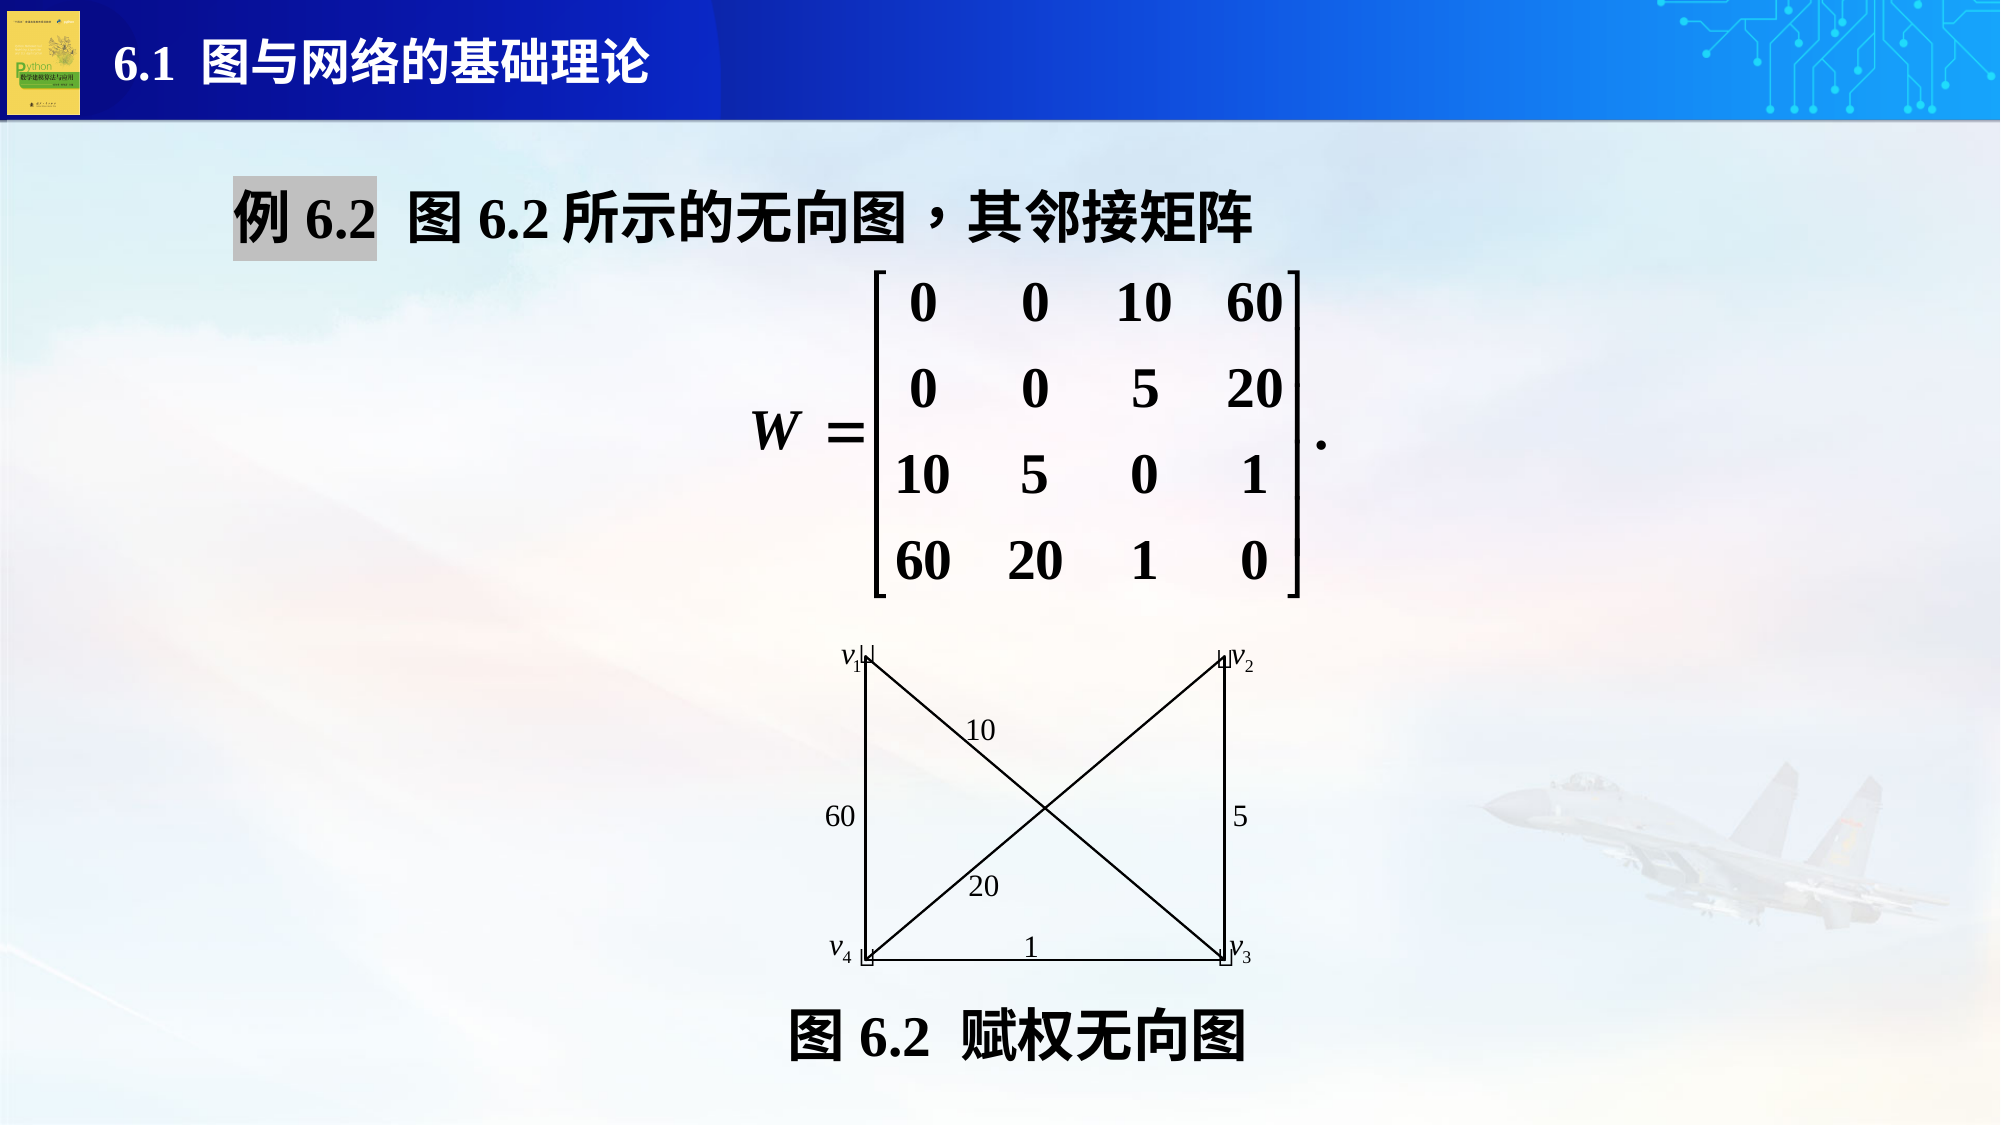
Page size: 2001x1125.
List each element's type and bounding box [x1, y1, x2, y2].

picture [0, 0, 2001, 1125]
text_box [117, 170, 1918, 1118]
